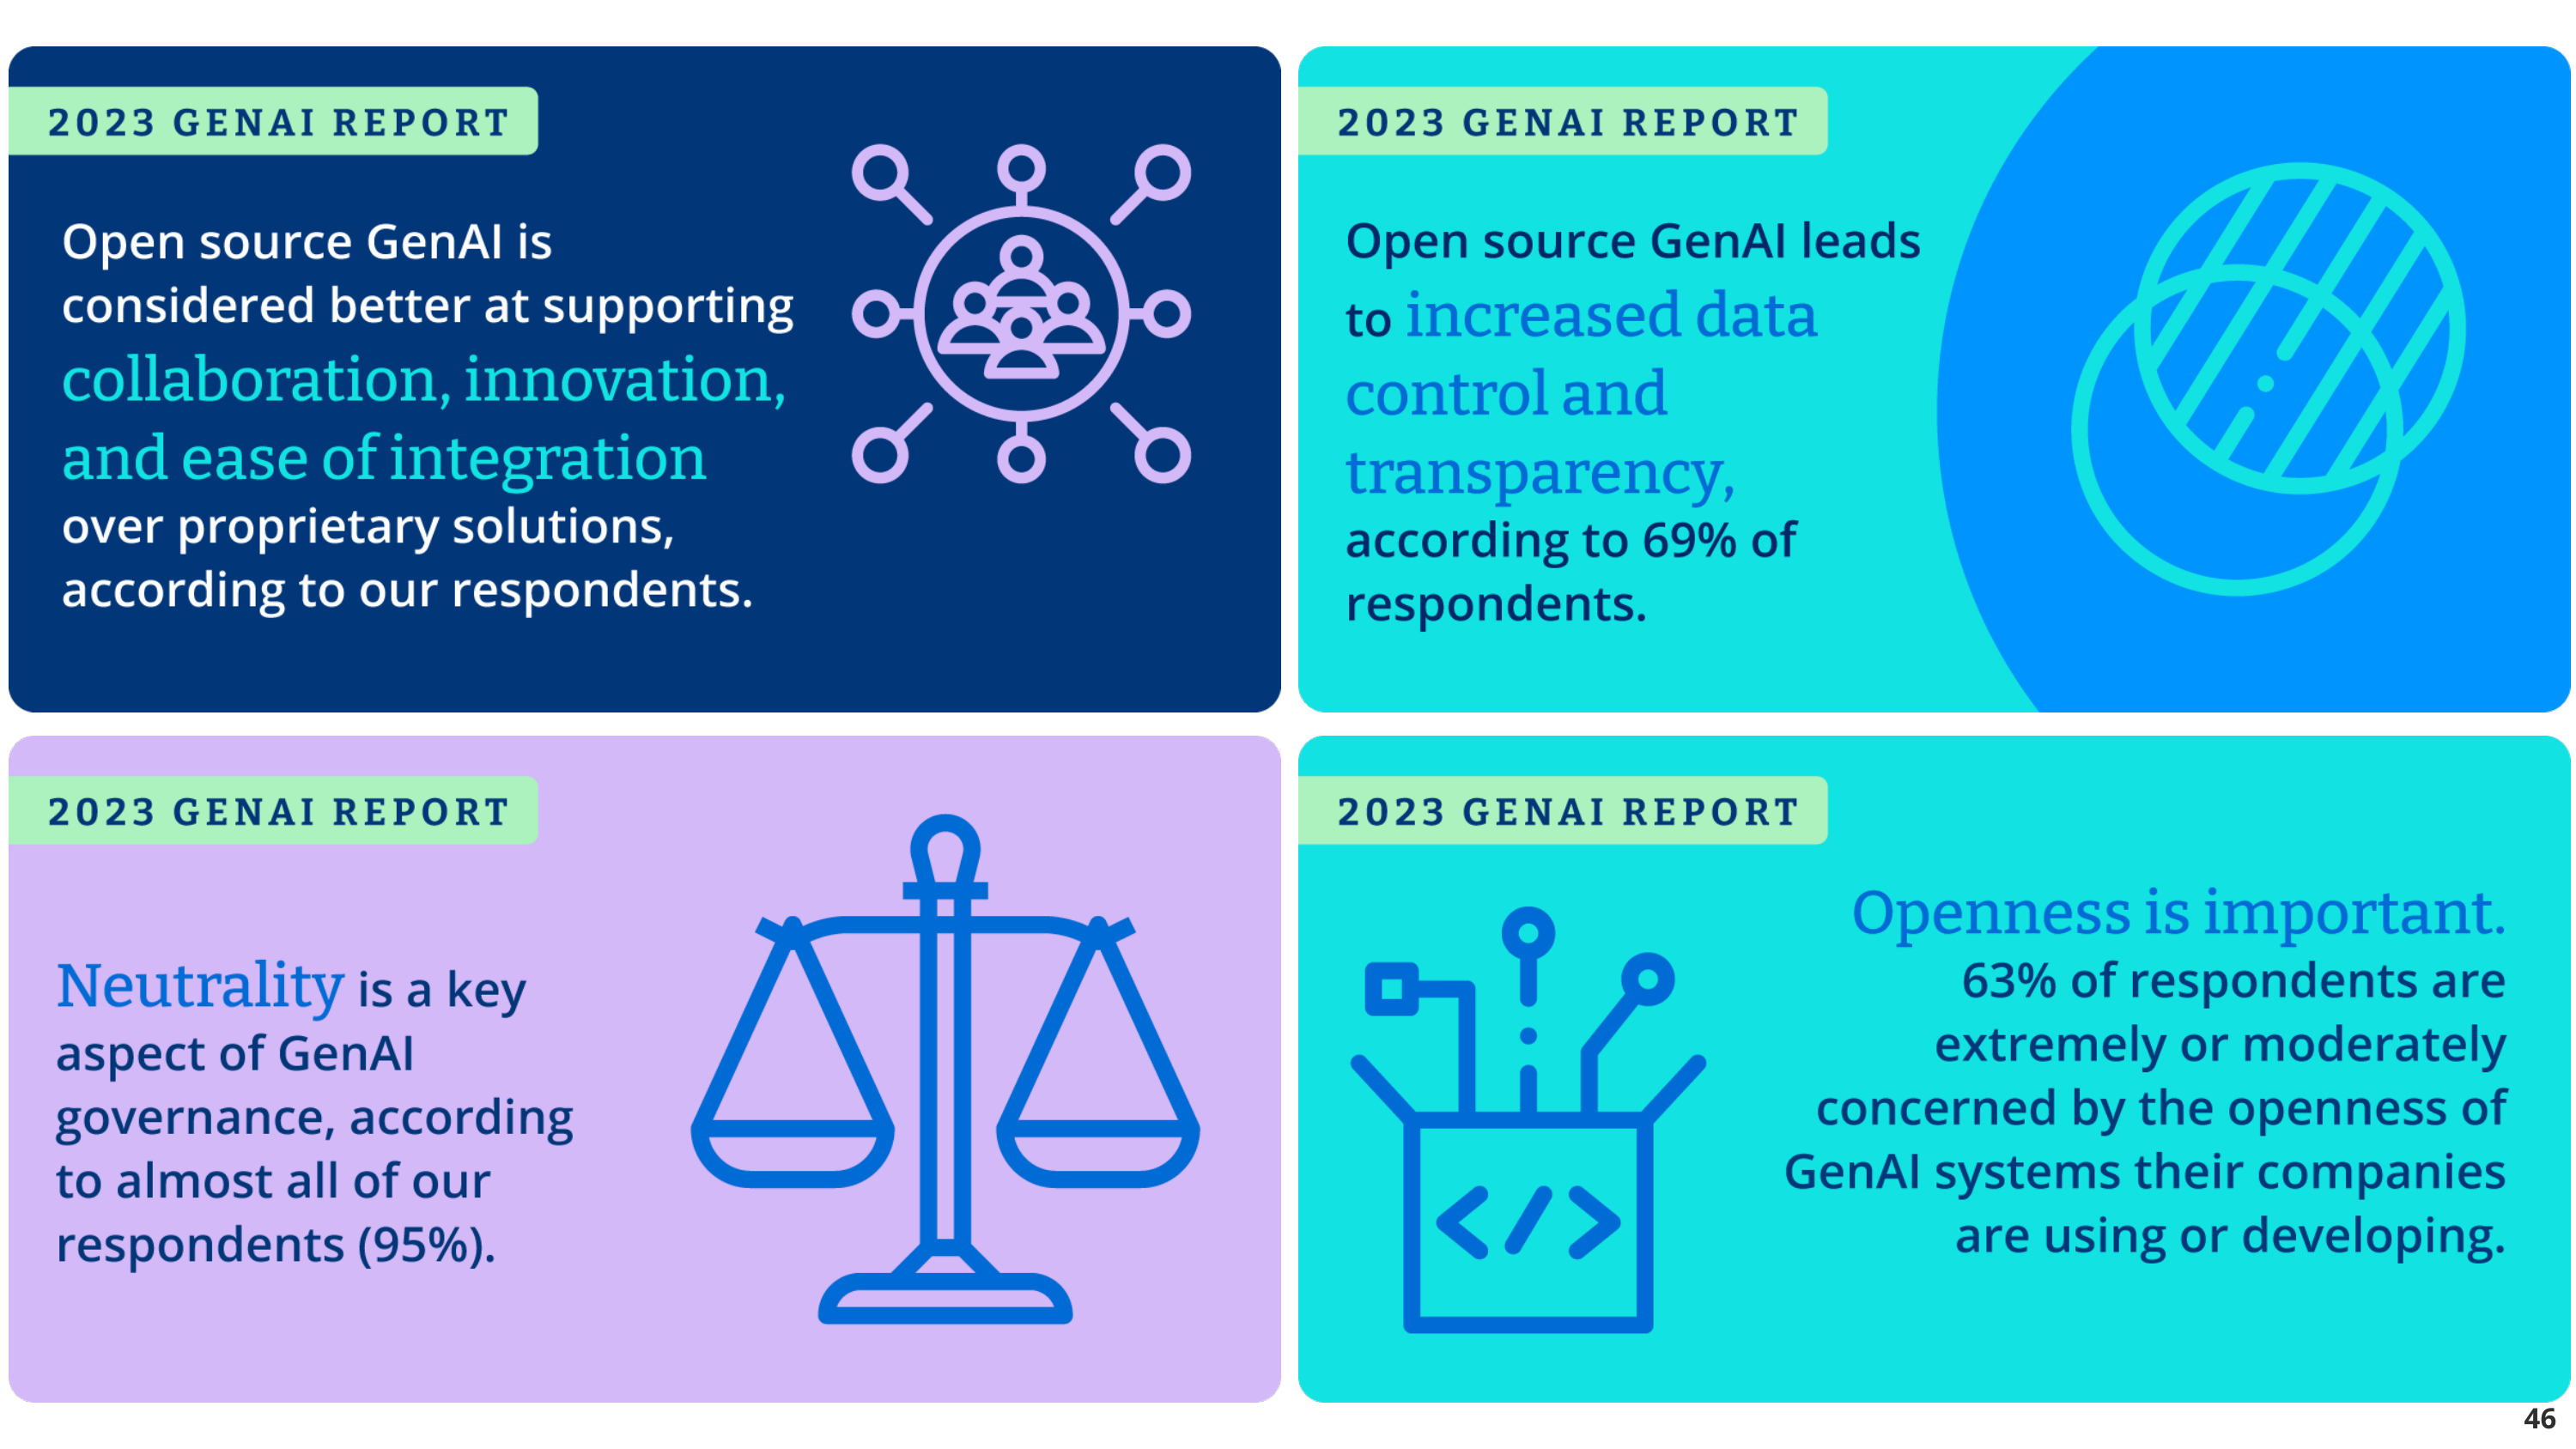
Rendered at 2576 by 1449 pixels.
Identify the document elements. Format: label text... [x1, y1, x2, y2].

slide_number ‹#› [2498, 1391, 2576, 1449]
picture [8, 45, 1281, 712]
picture [1297, 736, 2571, 1403]
picture [1297, 45, 2571, 712]
picture [8, 736, 1281, 1403]
